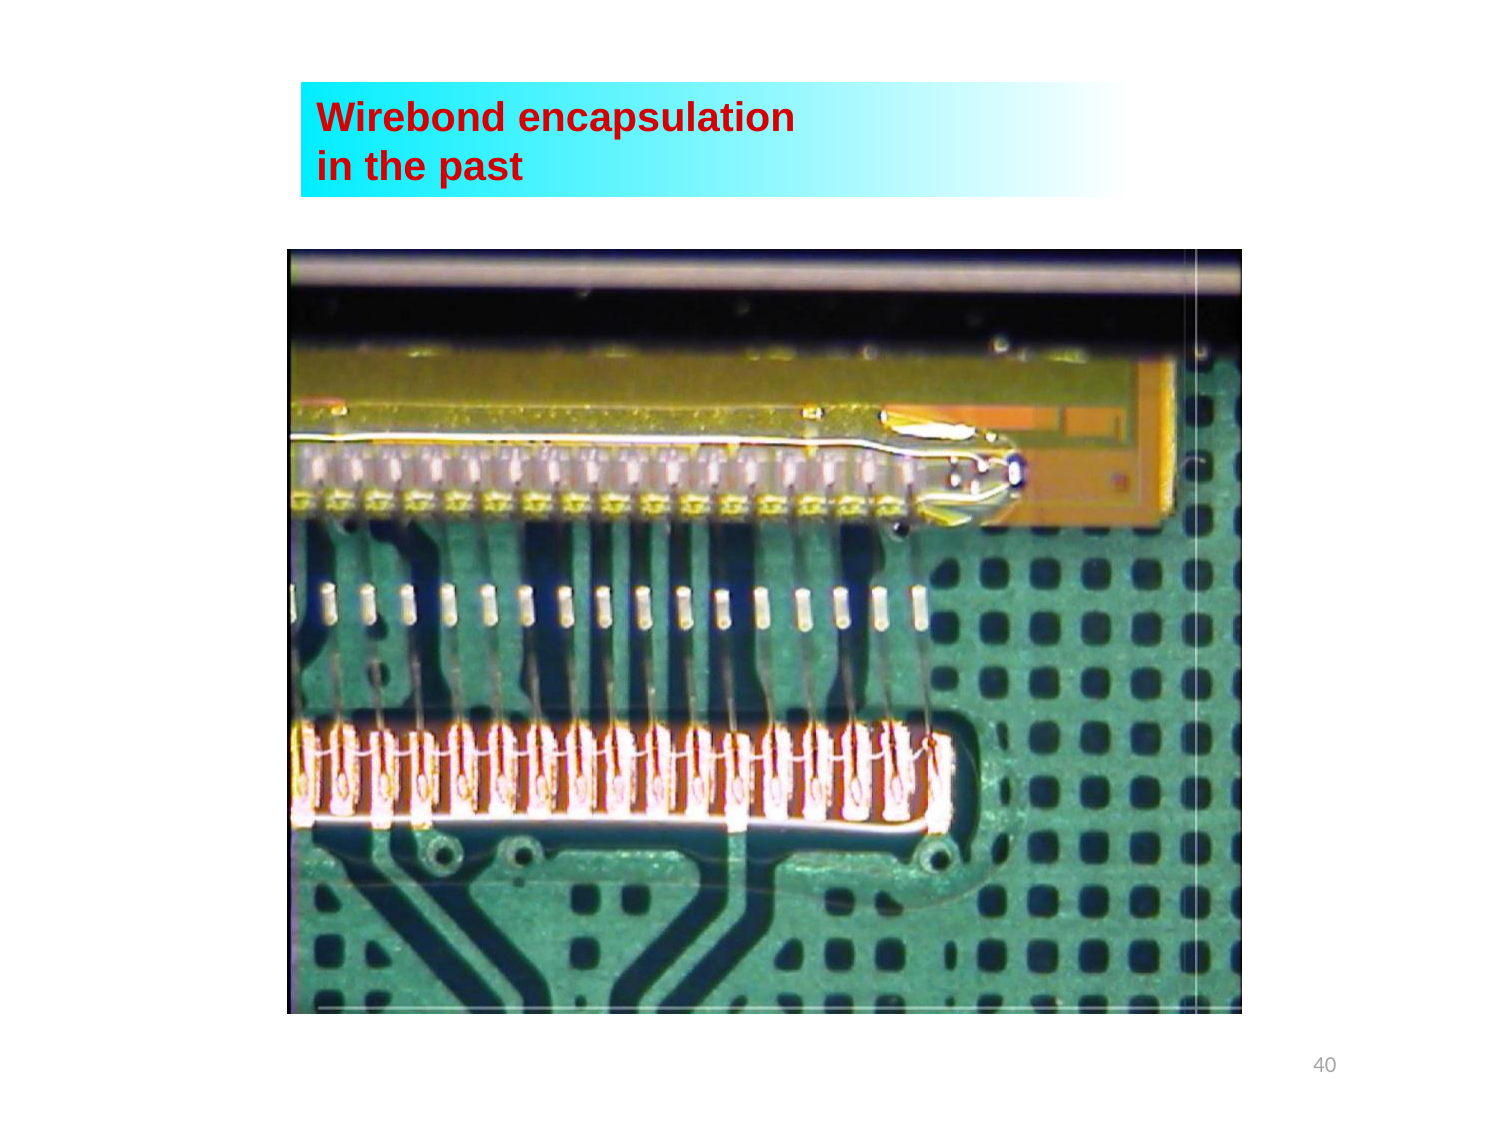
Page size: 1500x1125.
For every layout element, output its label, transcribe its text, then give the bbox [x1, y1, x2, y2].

picture [287, 249, 1242, 1014]
title Wirebond encapsulation in the past [301, 82, 1127, 197]
slide_number 40 [1149, 1024, 1500, 1103]
